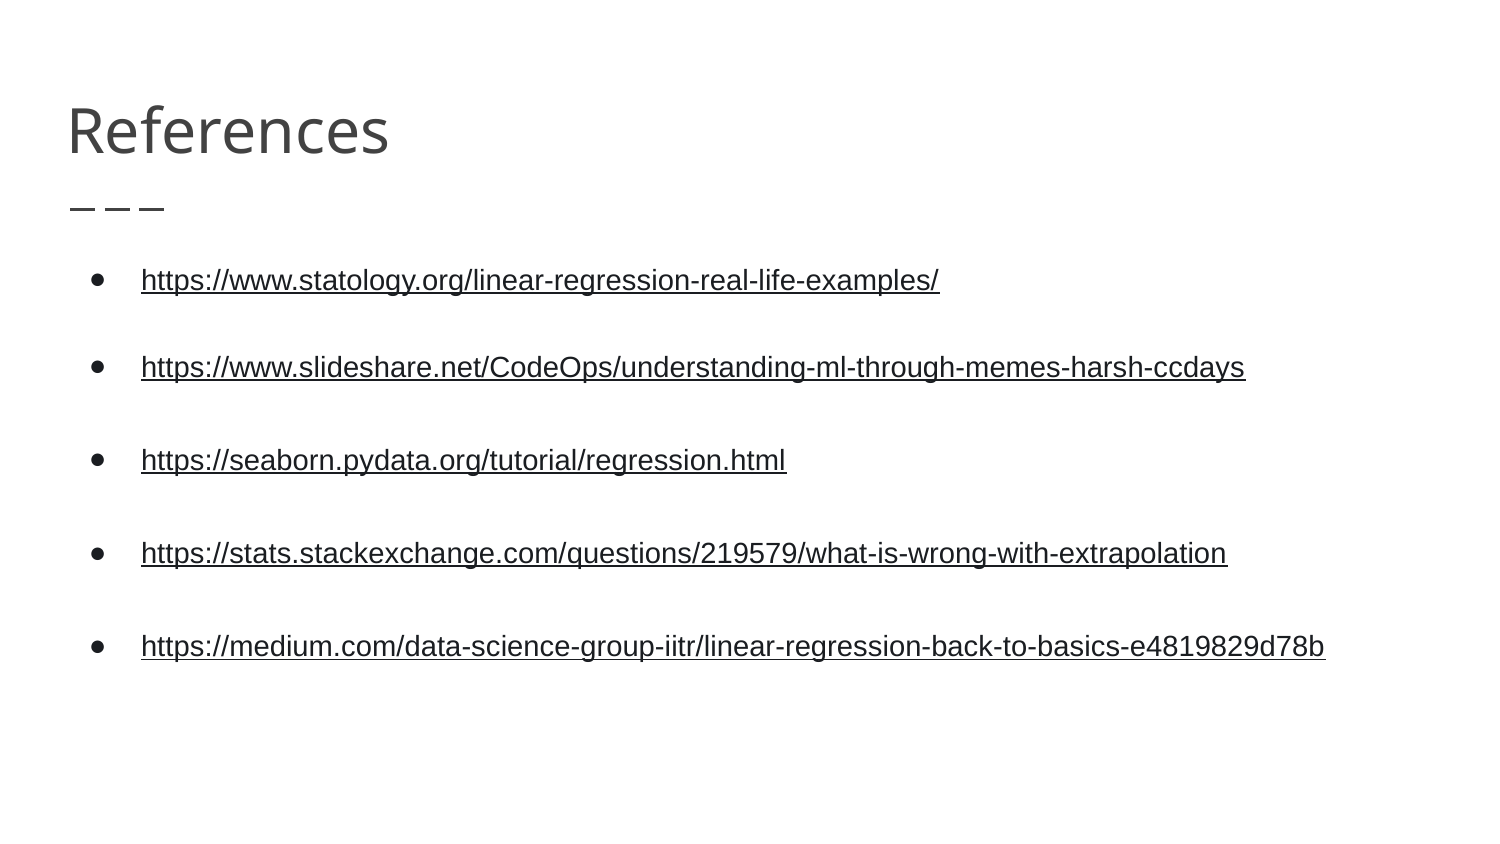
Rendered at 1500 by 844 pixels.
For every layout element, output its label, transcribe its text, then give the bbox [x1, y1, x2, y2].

title References [51, 61, 1449, 182]
list https://www.statology.org/linear-regression-real-life-examples/ https://www.slideshare.net/CodeOps/understanding-ml-through-memes-harsh-ccdays https://seaborn.pydata.org/tutorial/regression.html https://stats.stackexchange.com/questions/219579/what-is-wrong-with-extrapolation https://medium.com/data-science-group-iitr/linear-regression-back-to-basics-e4819829d78b [51, 240, 1449, 750]
